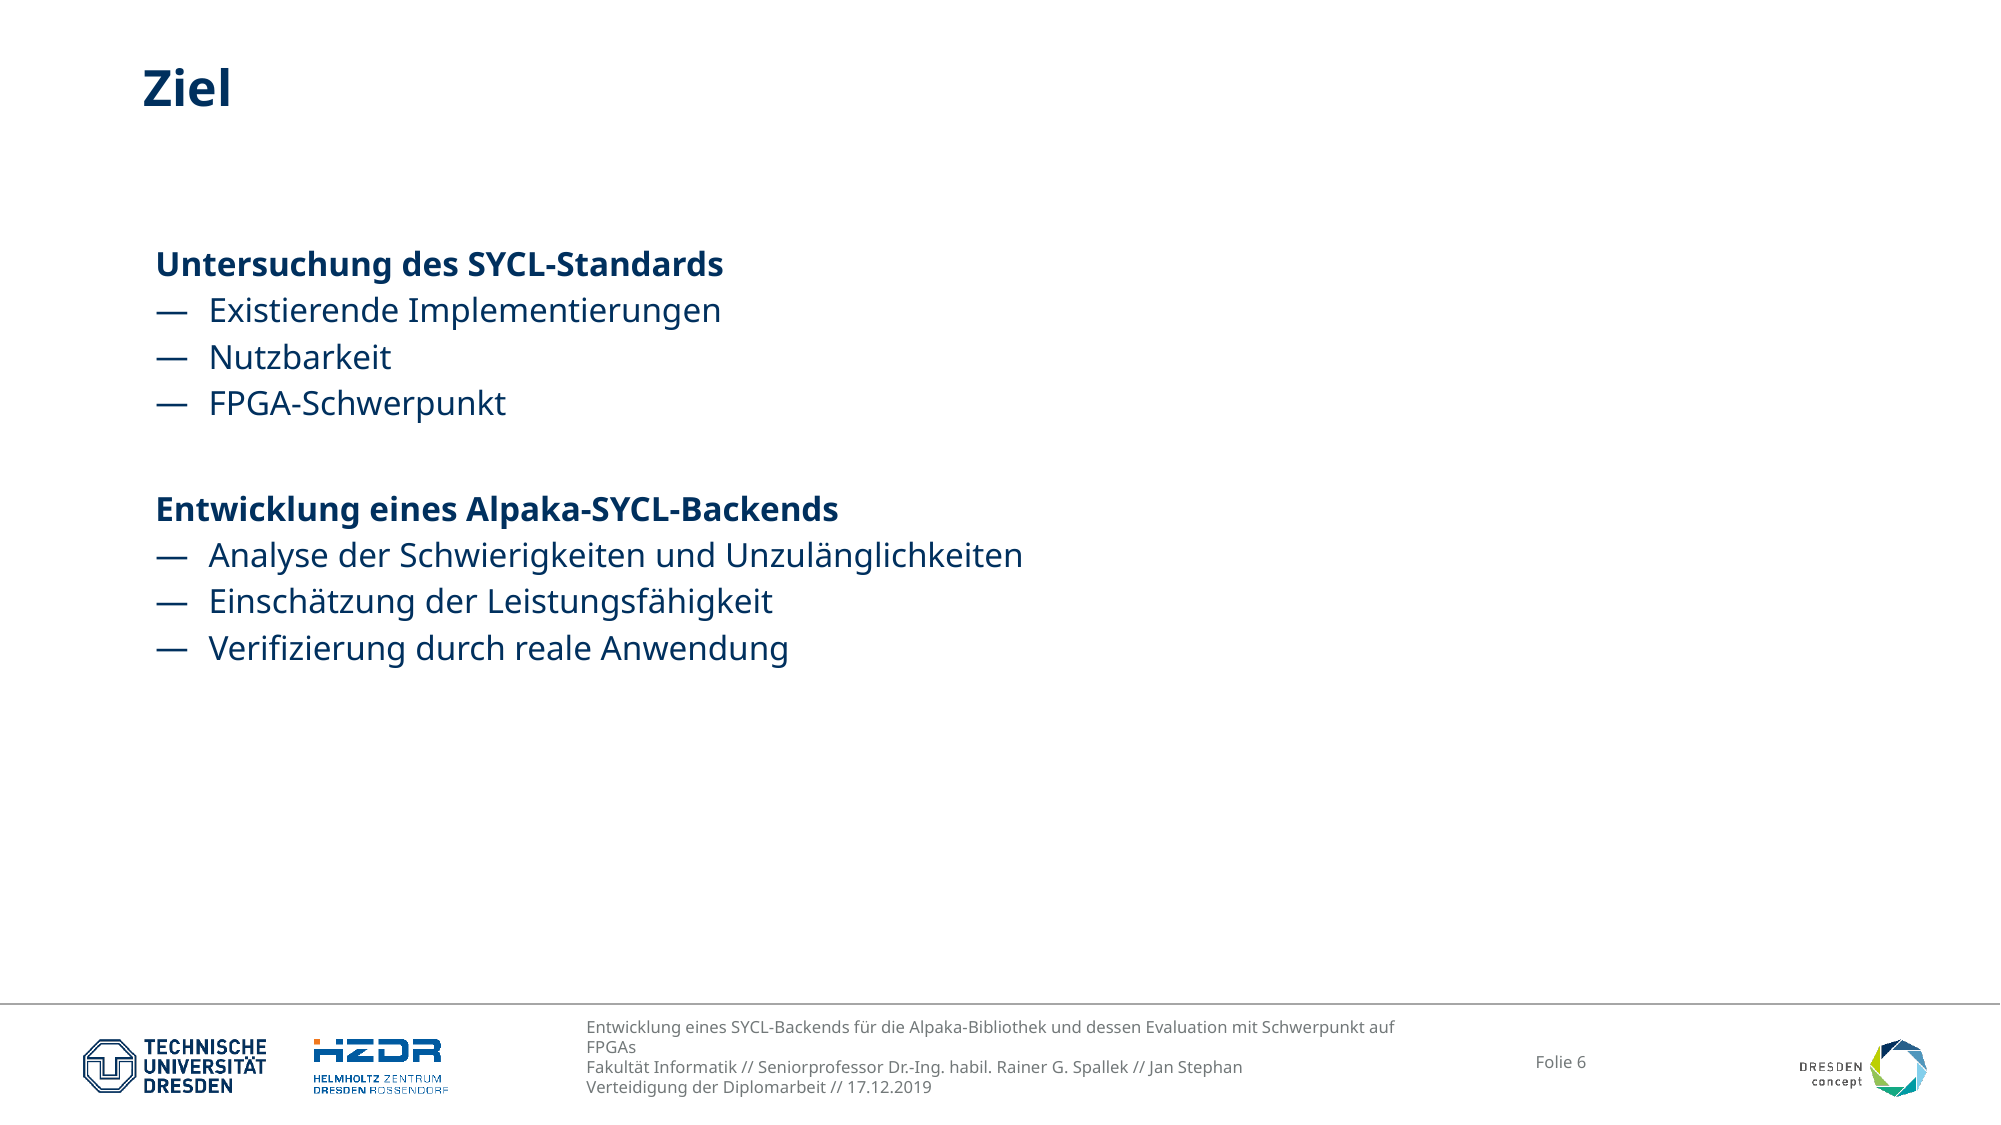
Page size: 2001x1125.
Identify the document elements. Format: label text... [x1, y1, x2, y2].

title Ziel [143, 56, 1880, 169]
list Untersuchung des SYCL-Standards Existierende Implementierungen Nutzbarkeit FPGA-Schwerpunkt Entwicklung eines Alpaka-SYCL-Backends Analyse der Schwierigkeiten und Unzulänglichkeiten Einschätzung der Leistungsfähigkeit Verifizierung durch reale Anwendung [143, 243, 1880, 957]
picture [83, 1039, 266, 1093]
picture [1800, 1039, 1927, 1097]
picture [302, 1027, 459, 1105]
